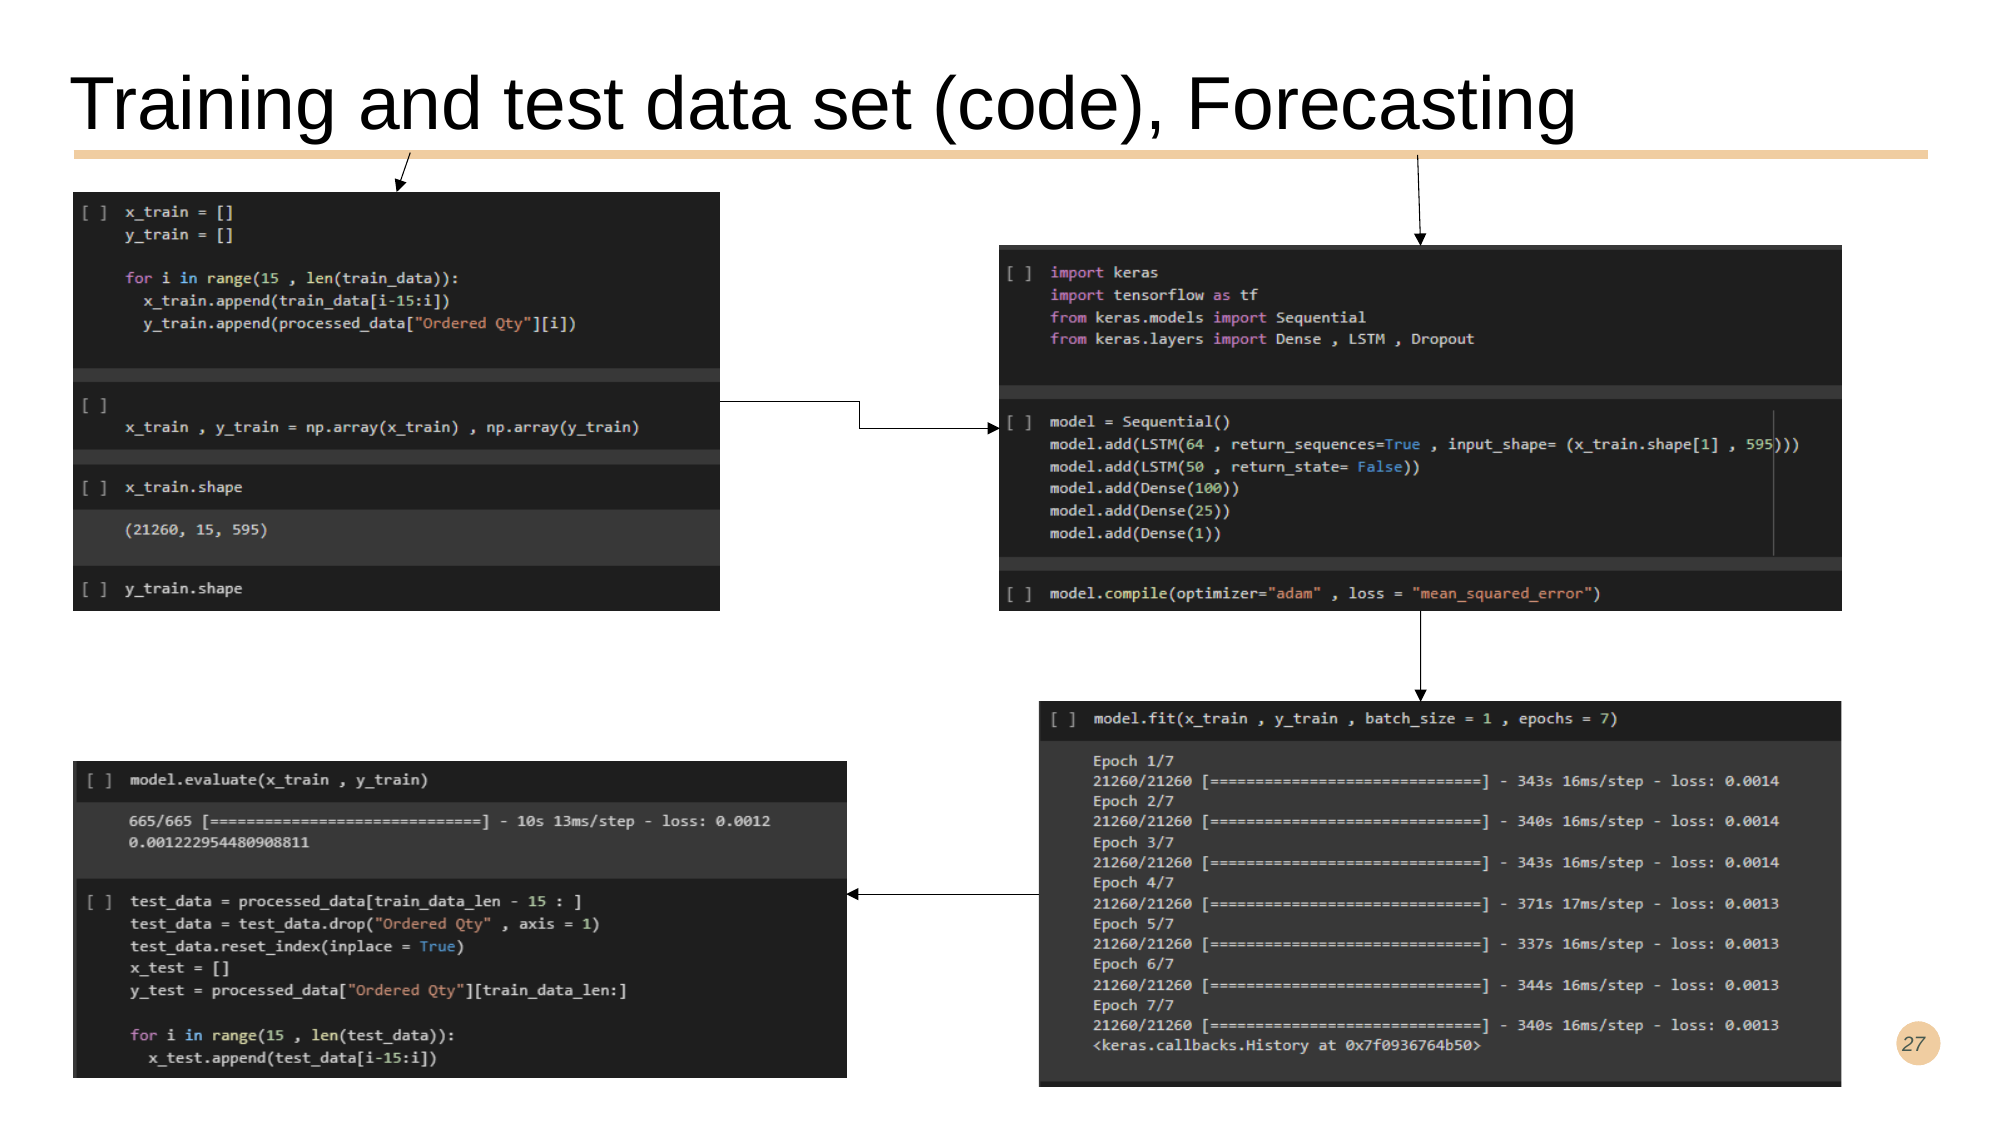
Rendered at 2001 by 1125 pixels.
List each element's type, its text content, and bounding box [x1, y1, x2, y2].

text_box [719, 401, 1000, 429]
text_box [396, 152, 411, 193]
picture [999, 245, 1842, 611]
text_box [1417, 154, 1421, 246]
picture [73, 761, 847, 1078]
slide_number 27 [1881, 1012, 1940, 1073]
picture [1038, 701, 1842, 1087]
picture [73, 192, 720, 611]
text_box Training and test data set (code), Forecasting [54, 47, 1865, 153]
